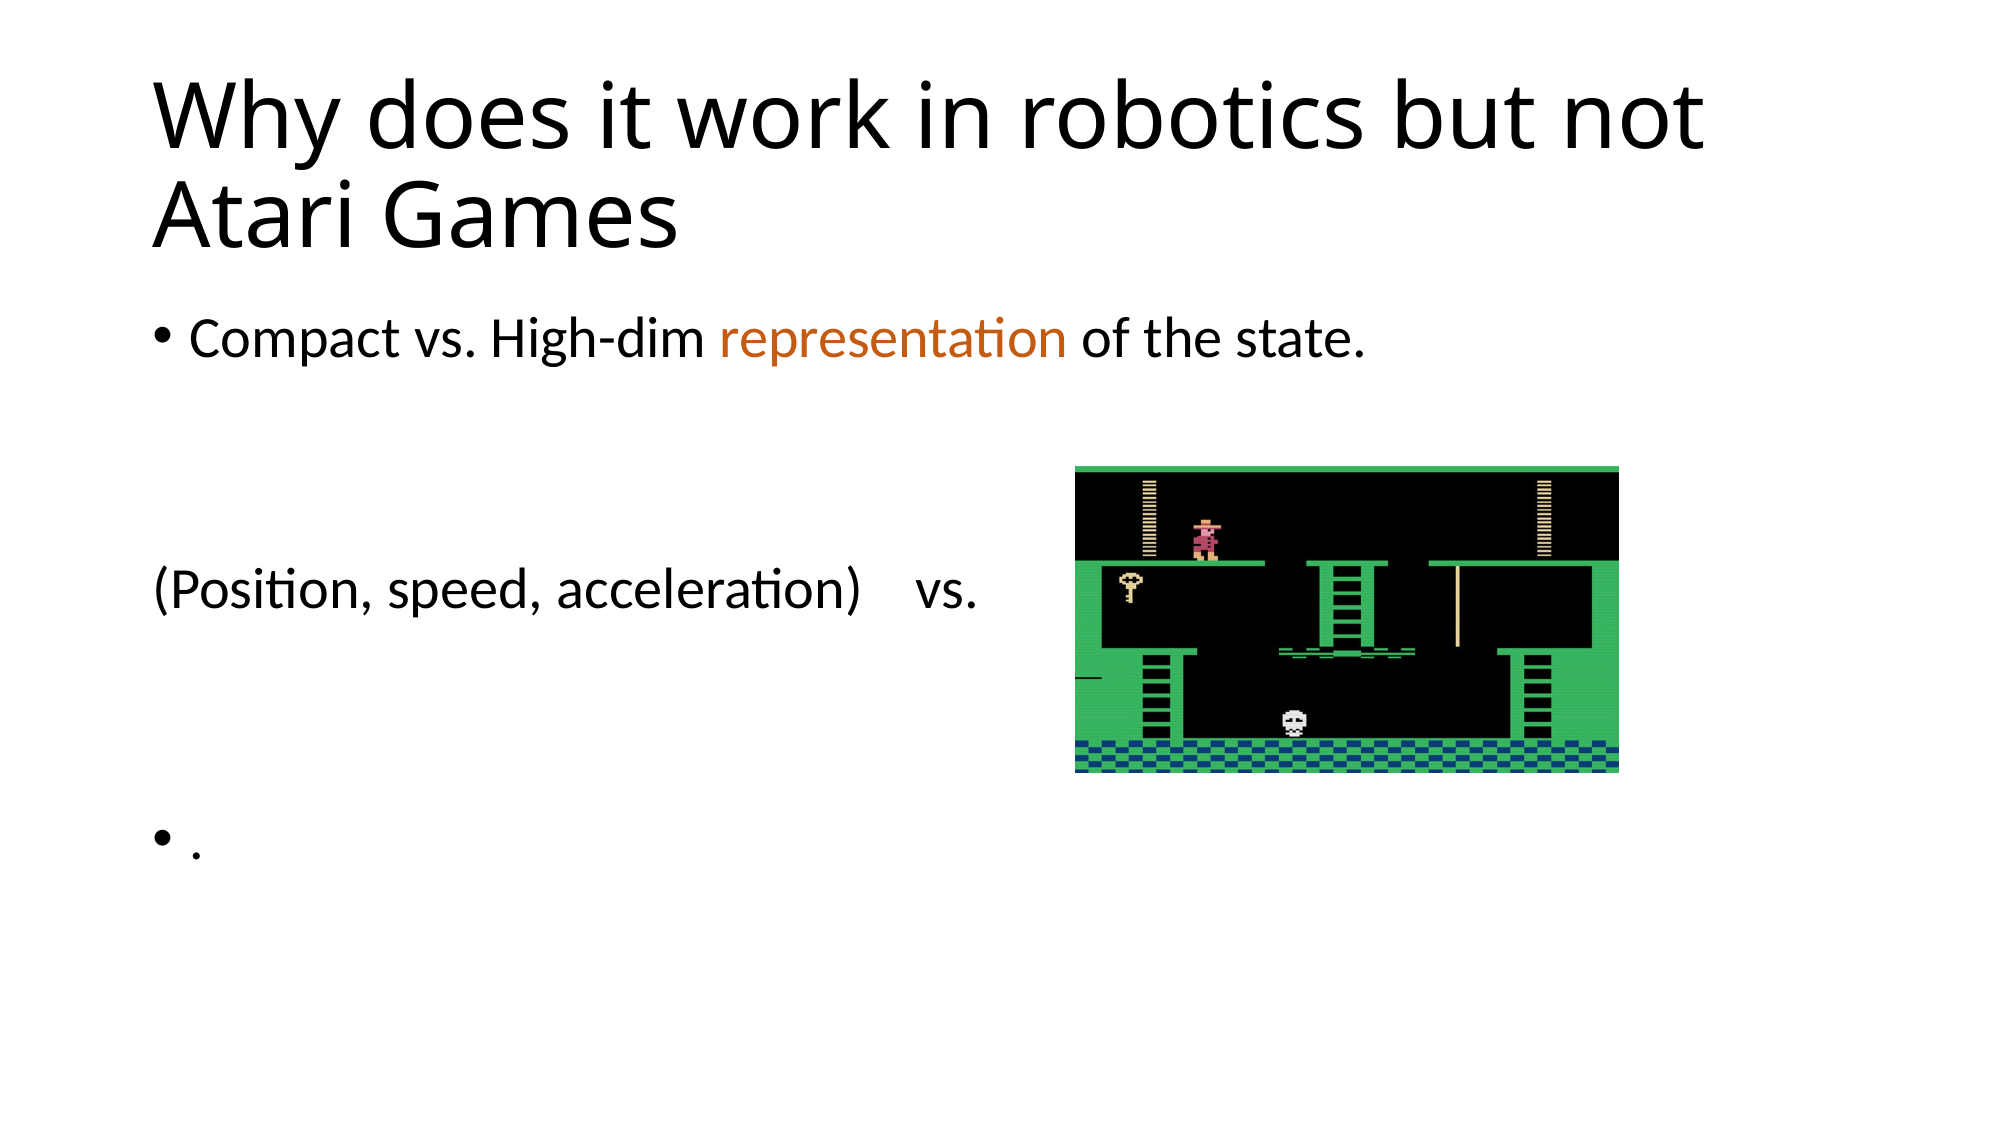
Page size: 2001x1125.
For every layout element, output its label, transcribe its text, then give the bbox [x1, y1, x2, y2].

title Why does it work in robotics but not Atari Games [137, 59, 1863, 278]
picture [1075, 466, 1619, 773]
